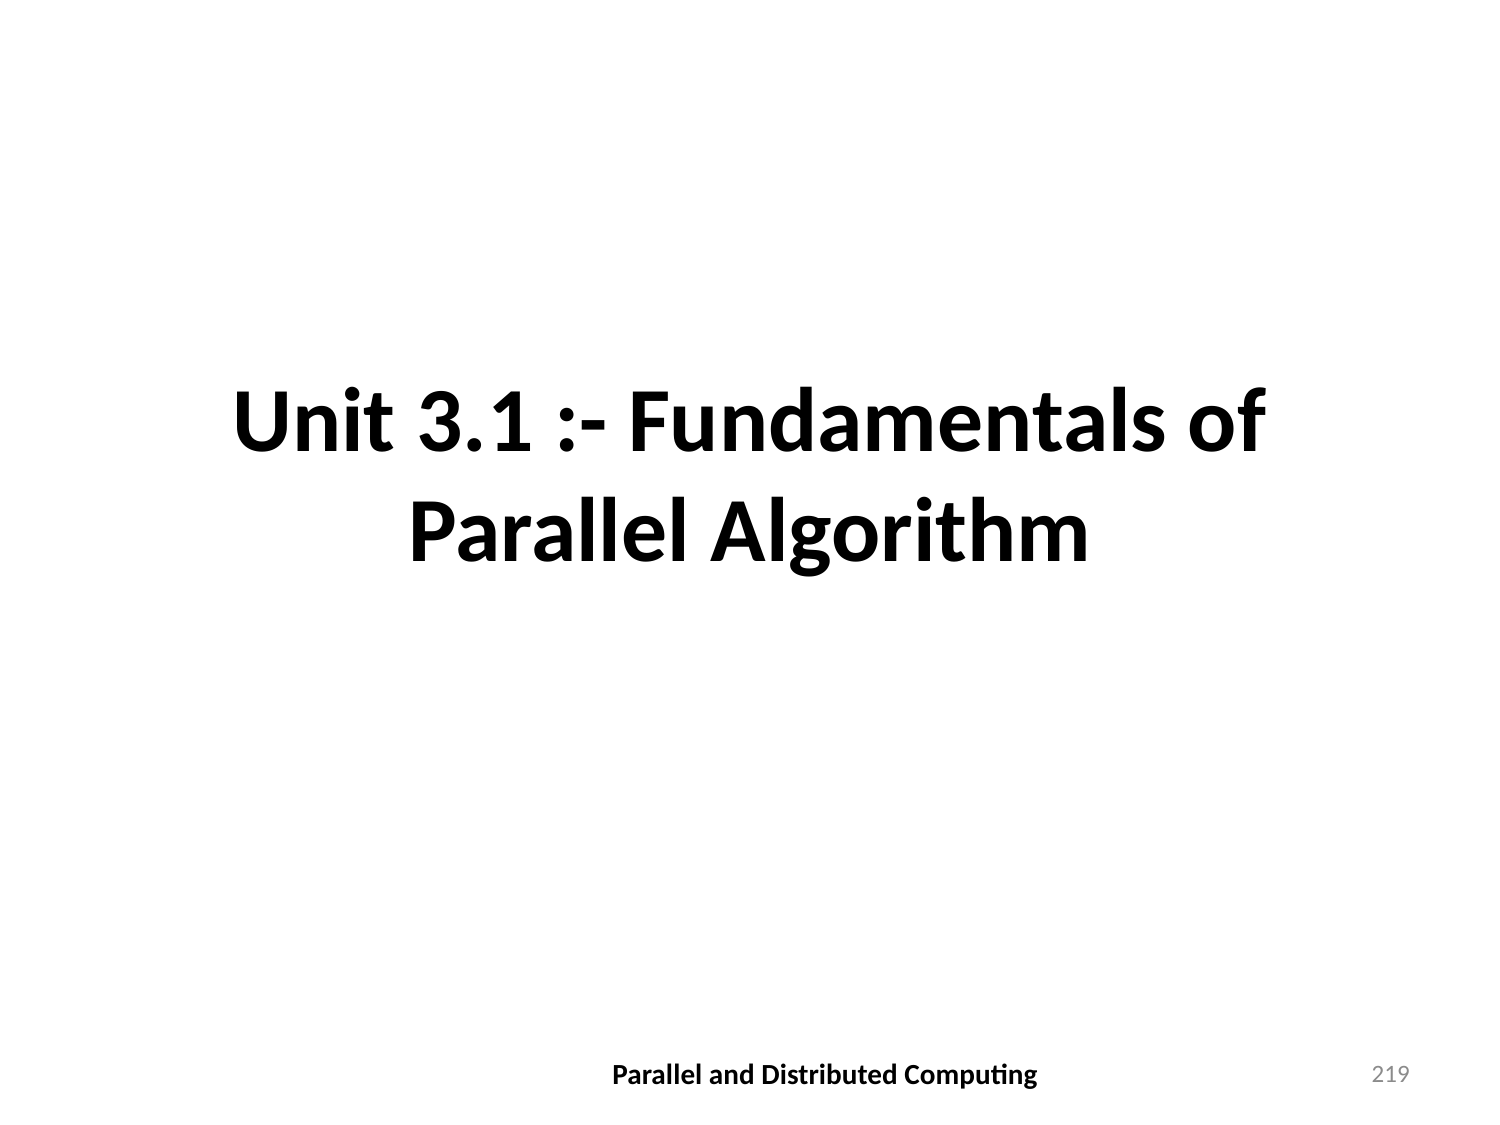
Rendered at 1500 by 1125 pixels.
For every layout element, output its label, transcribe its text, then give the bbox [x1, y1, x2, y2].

title Unit 3.1 :- Fundamentals of Parallel Algorithm [112, 349, 1388, 591]
footer Parallel and Distributed Computing [512, 1042, 1074, 1103]
slide_number 219 [1074, 1042, 1425, 1103]
